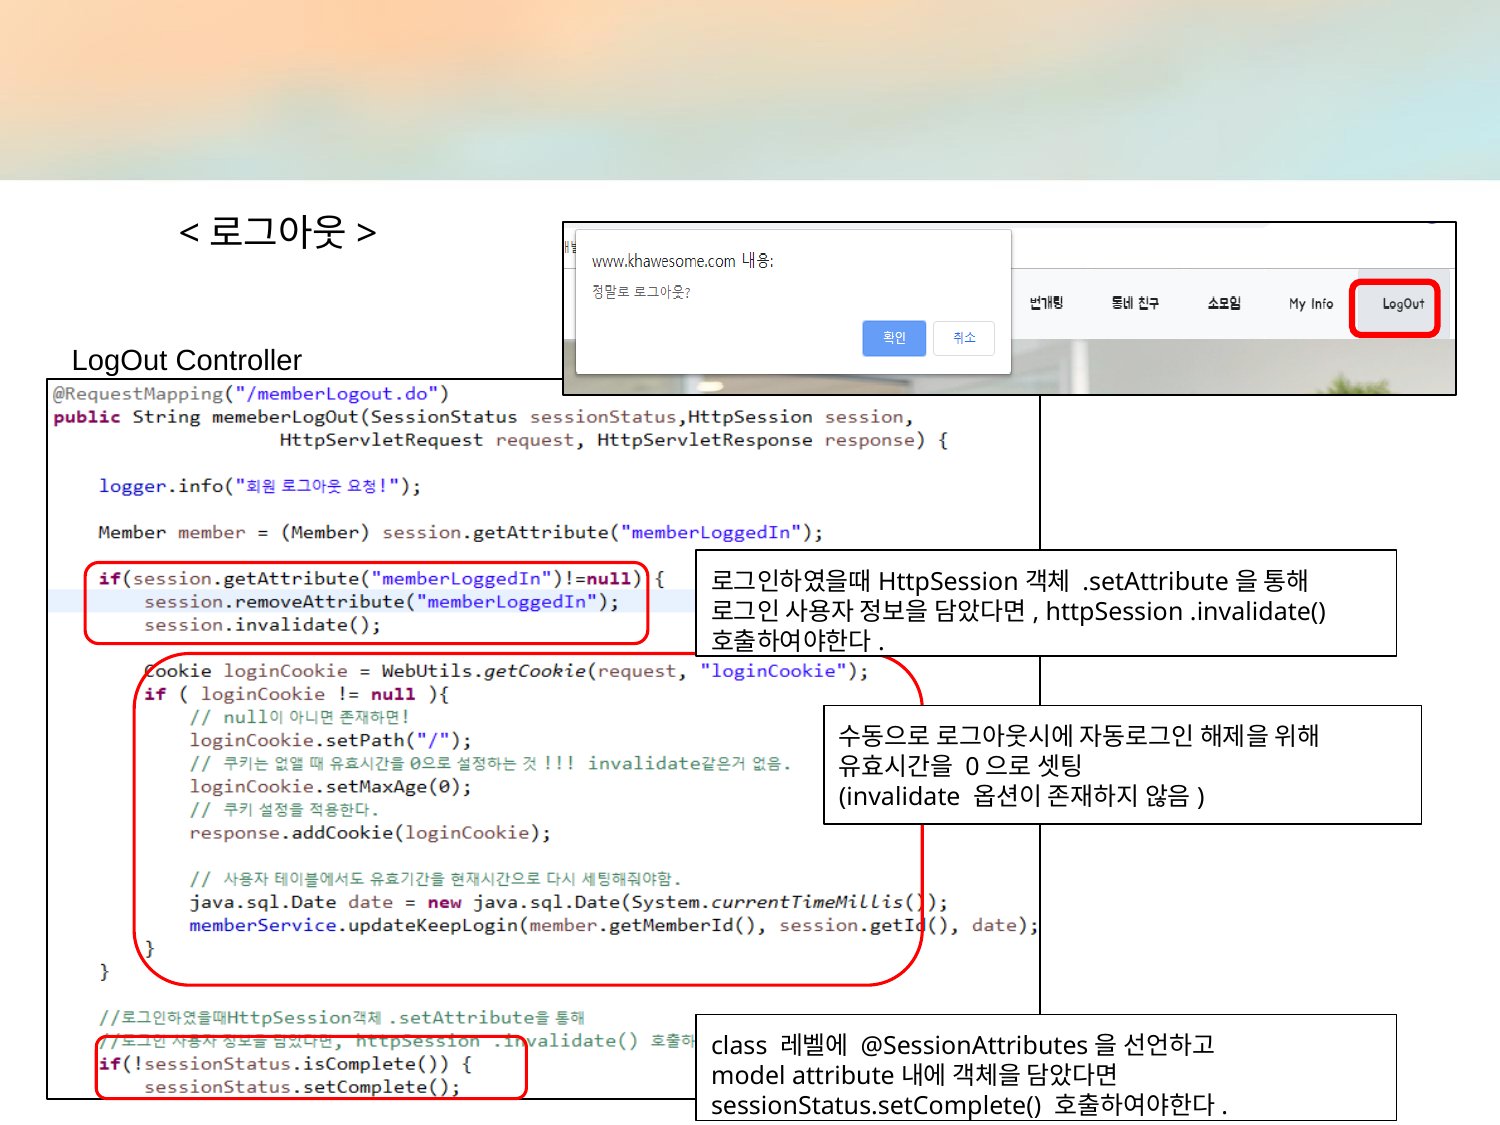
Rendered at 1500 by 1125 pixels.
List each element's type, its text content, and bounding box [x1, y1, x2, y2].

text_box LogOut Controller [56, 326, 330, 378]
text_box 로그인하였을때HttpSession객체 .setAttribute을 통해 로그인 사용자 정보을 담았다면, httpSession .invalidate() 호출하여야한다. [1044, 550, 1397, 656]
text_box 수동으로 로그아웃시에 자동로그인 해제을 위해 유효시간을 0으로 셋팅 (invalidate 옵션이 존재하지 않음) [1044, 705, 1422, 824]
picture [0, 0, 1500, 1125]
text_box class 레벨에 @SessionAttributes을 선언하고 model attribute내에 객체을 담았다면 sessionStatus.setComplete() 호출하여야한다. [696, 1014, 1397, 1121]
text_box <로그아웃> [163, 193, 1178, 312]
